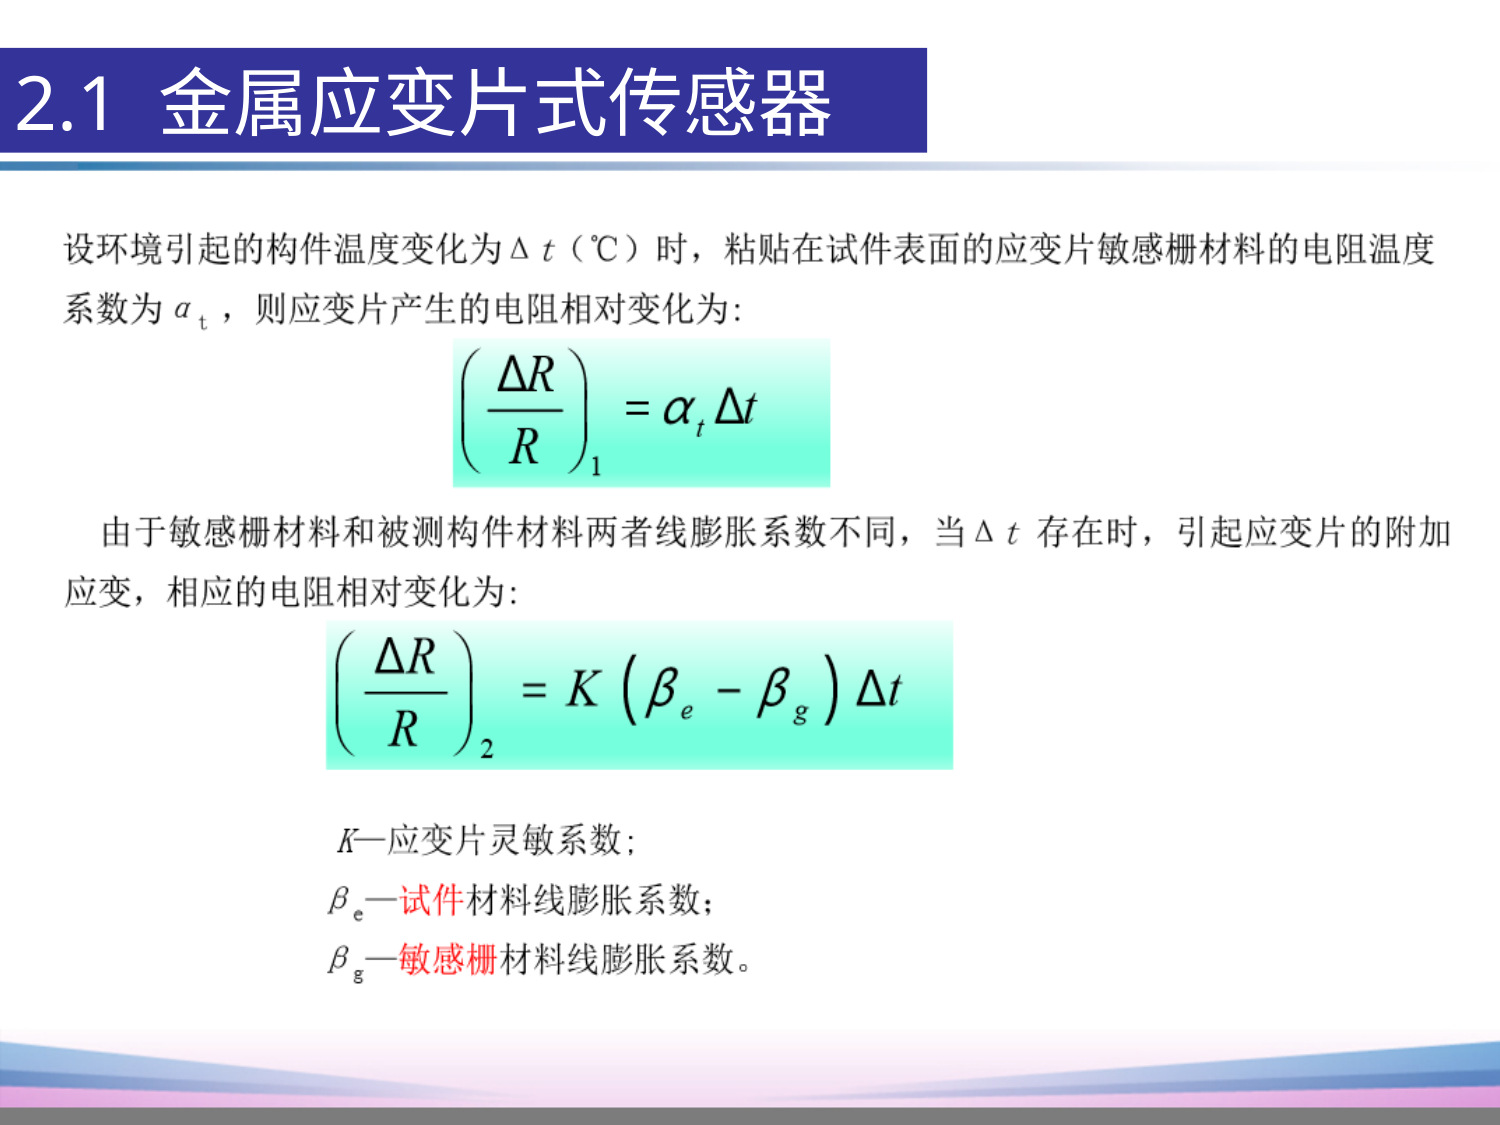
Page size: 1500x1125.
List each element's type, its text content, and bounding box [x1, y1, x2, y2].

text_box 2.1 金属应变片式传感器 [0, 47, 928, 153]
picture [0, 0, 1500, 1125]
